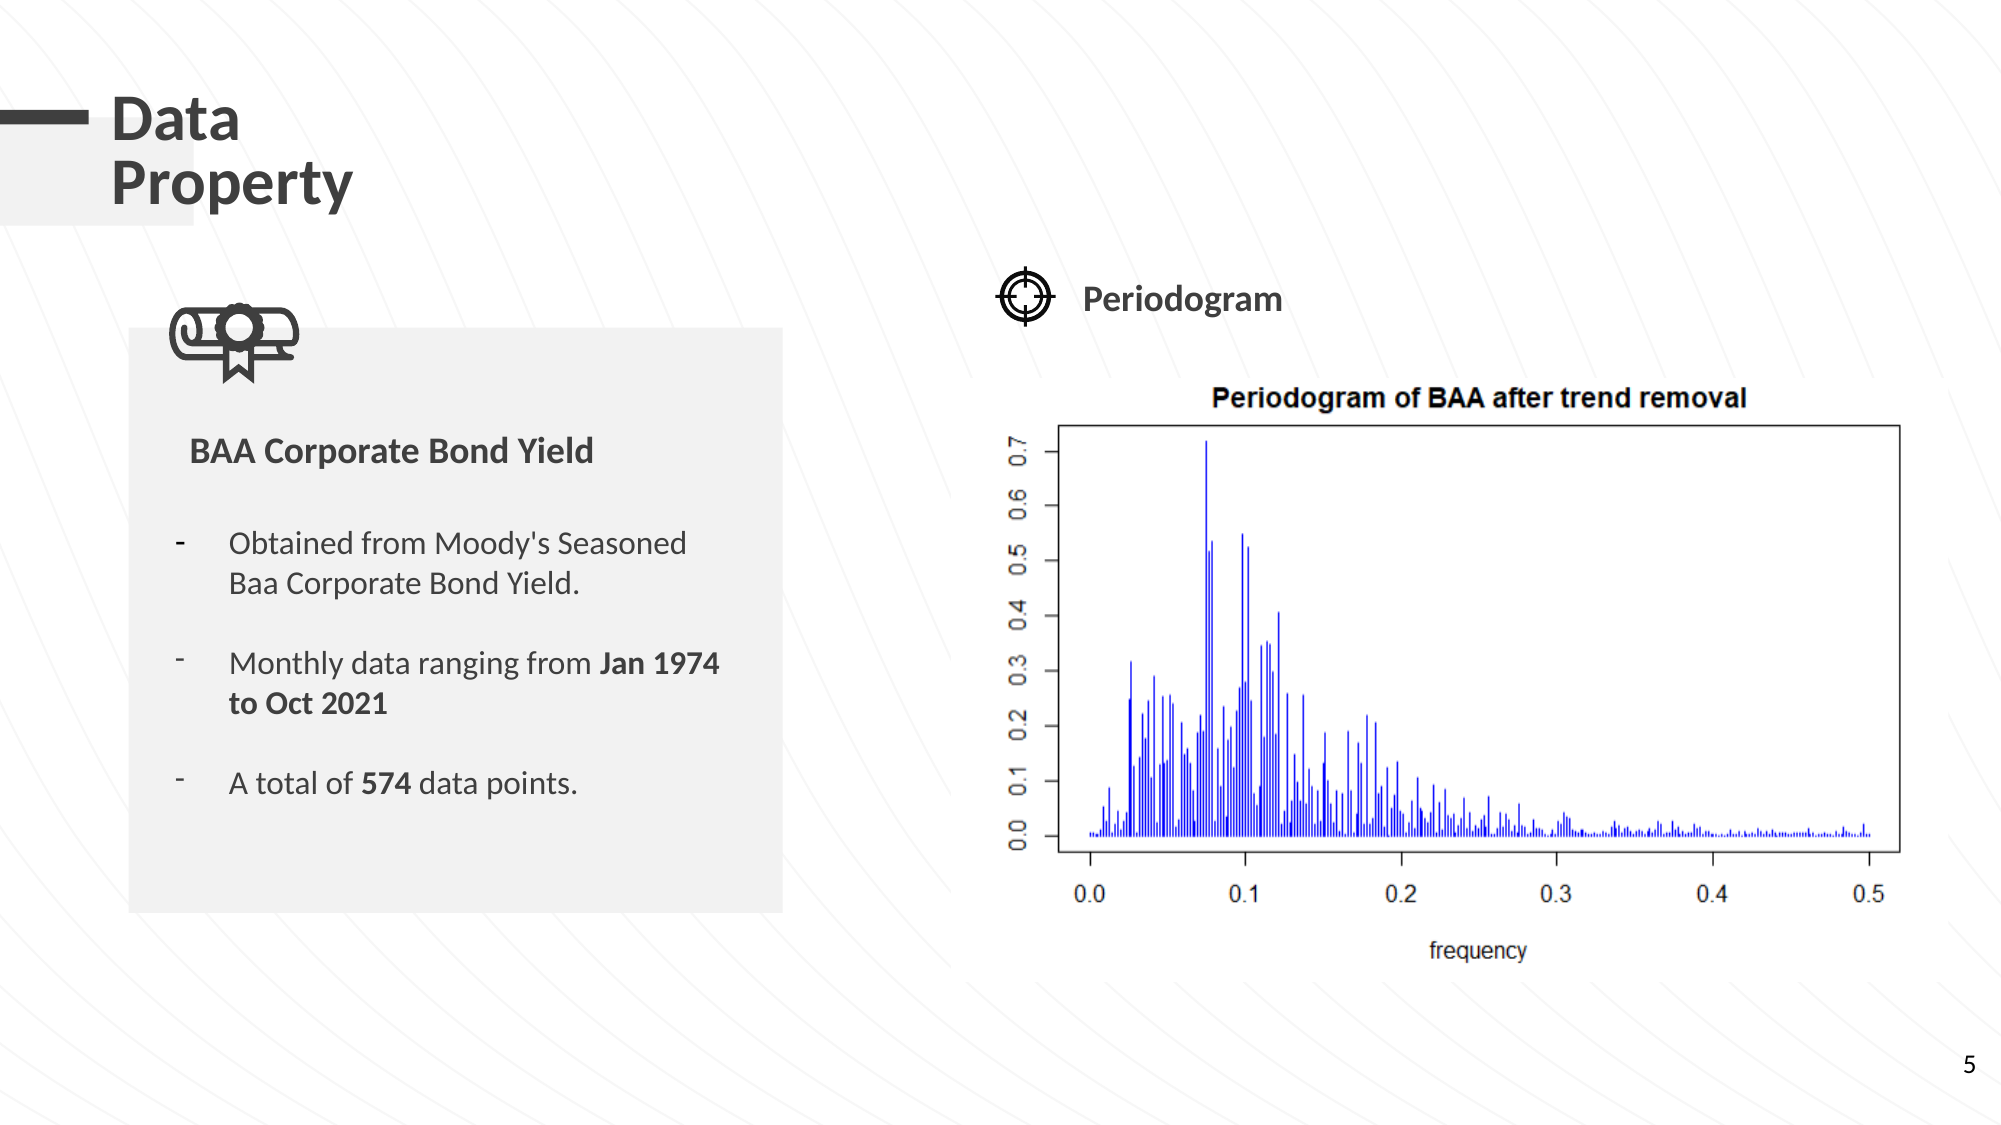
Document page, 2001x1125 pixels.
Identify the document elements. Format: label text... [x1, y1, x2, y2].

picture [950, 377, 1949, 983]
text_box [128, 327, 783, 913]
slide_number ‹#› [1871, 1038, 1992, 1125]
text_box BAA Corporate Bond Yield [174, 418, 636, 479]
text_box [995, 266, 1056, 327]
text_box Obtained from Moody's Seasoned Baa Corporate Bond Yield. Monthly data ranging from Jan 1974 to Oct 2021 A total of 574 data points. [138, 514, 748, 777]
text_box [169, 302, 300, 384]
title Data Property [96, 52, 372, 255]
text_box Periodogram [1068, 266, 1747, 326]
